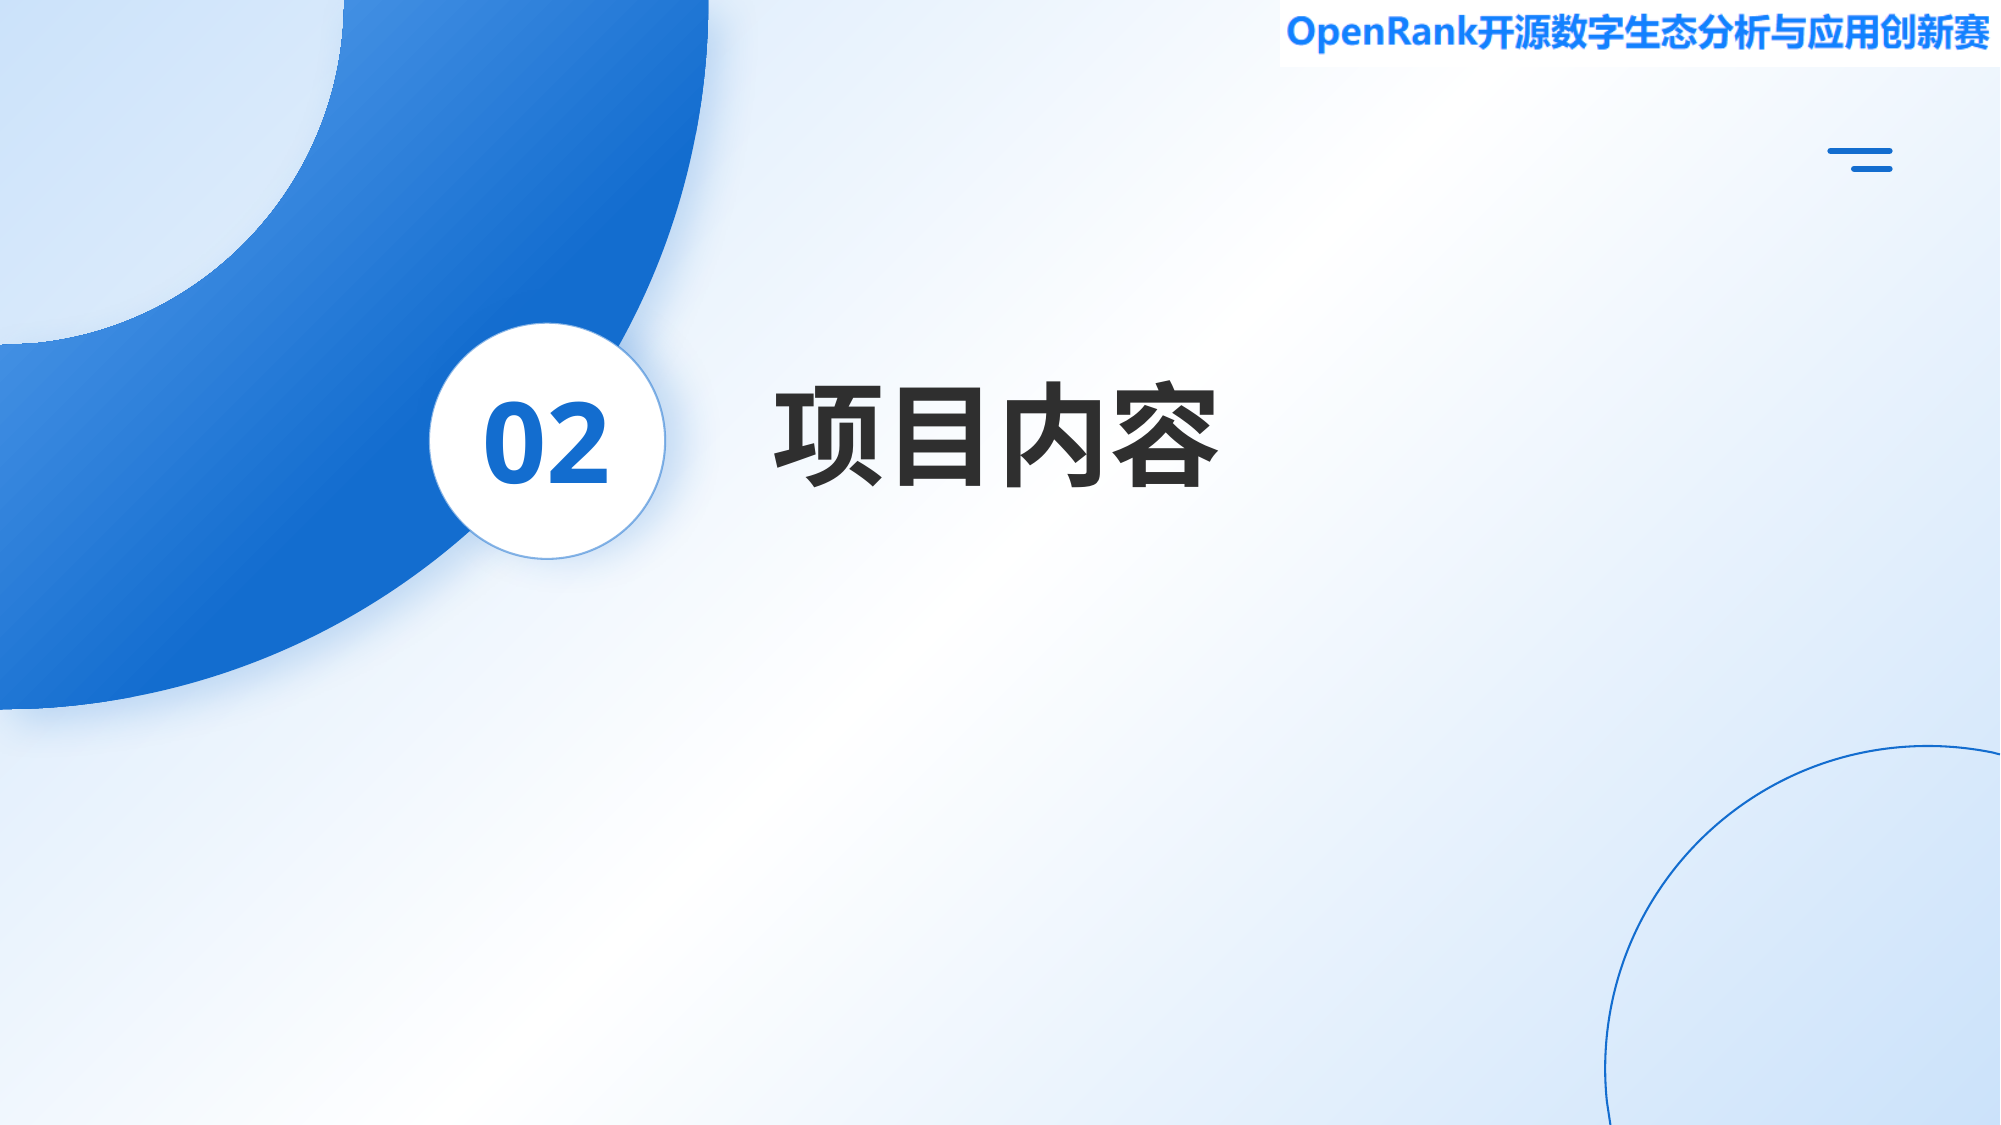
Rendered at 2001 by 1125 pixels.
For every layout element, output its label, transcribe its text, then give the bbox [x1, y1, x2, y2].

picture [1280, 0, 2000, 68]
title 项目内容 [757, 370, 1855, 508]
text_box 02 [428, 364, 666, 514]
